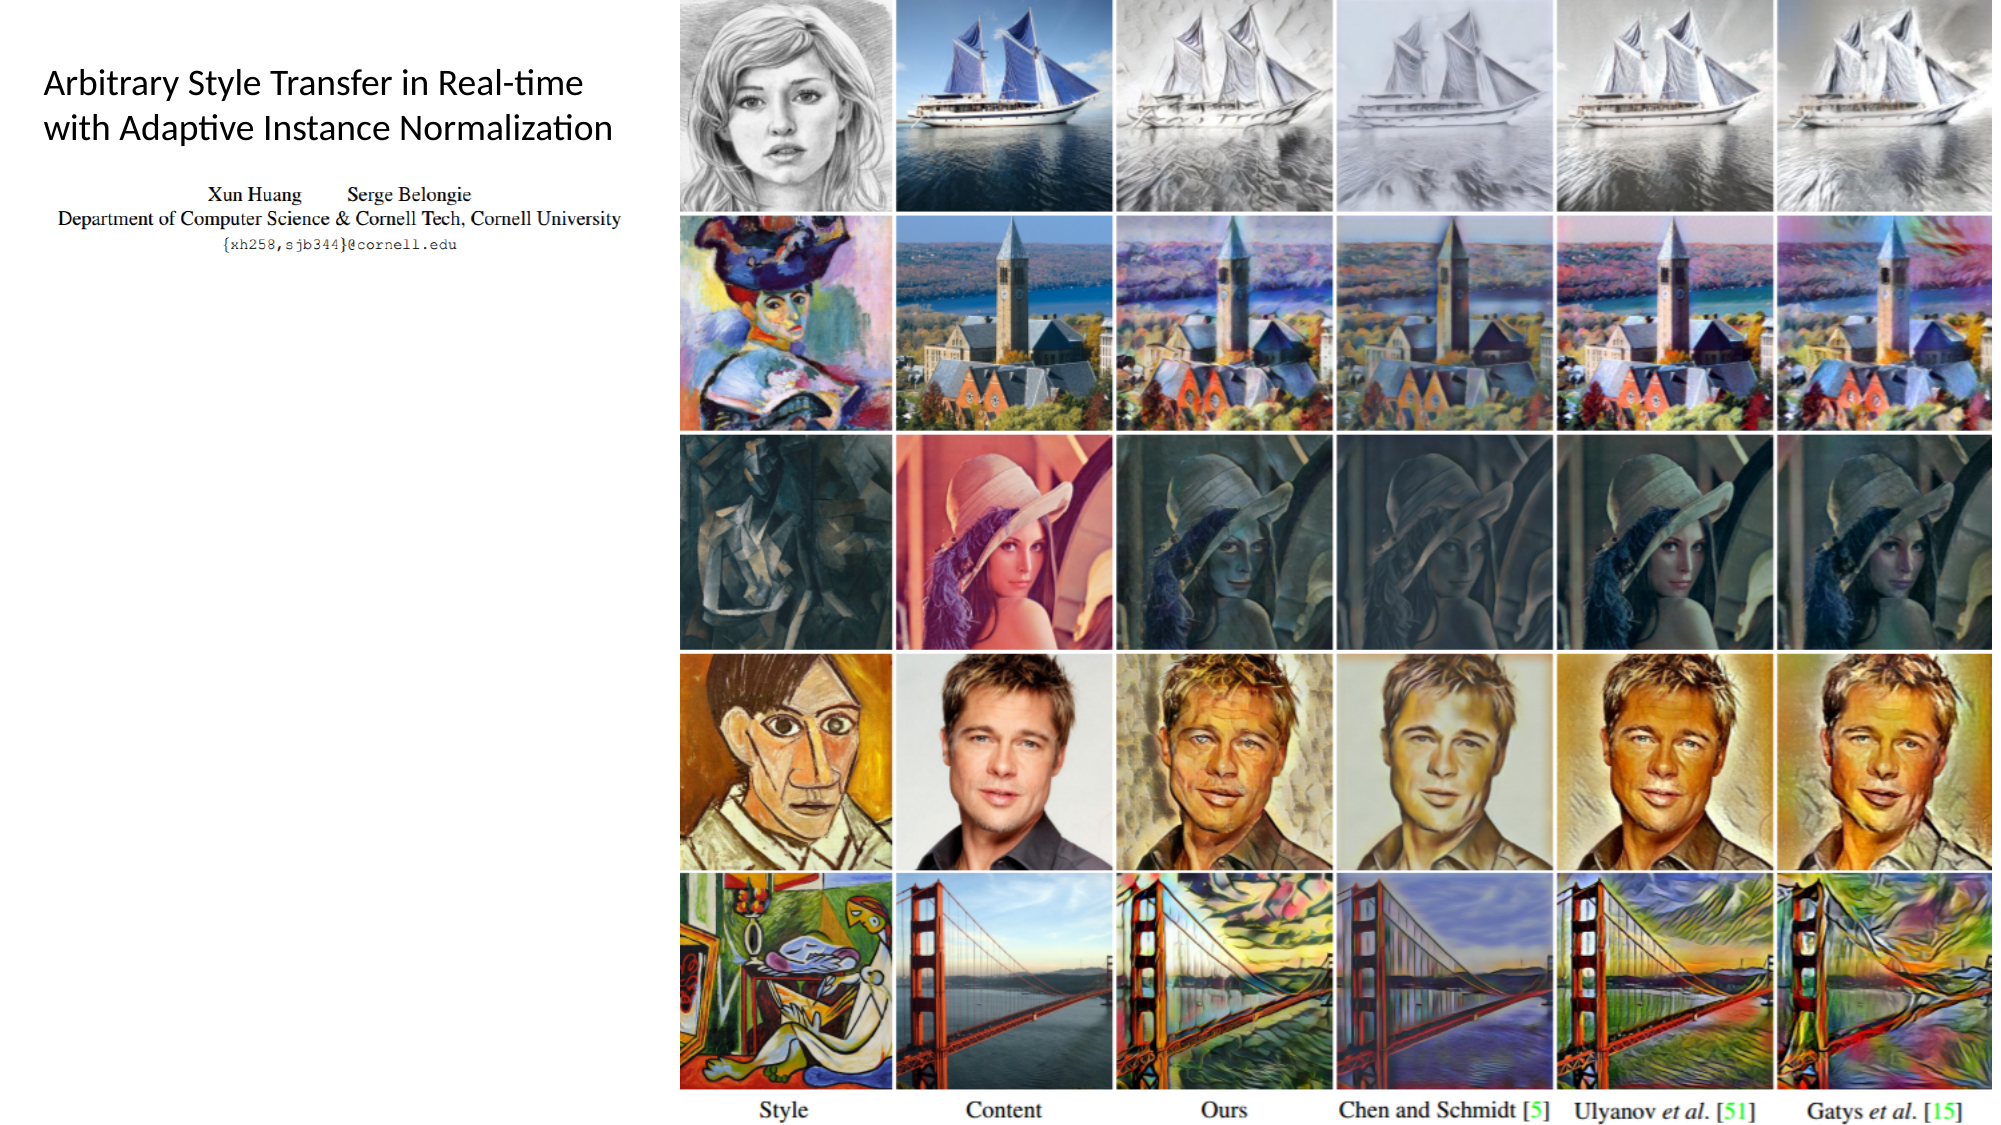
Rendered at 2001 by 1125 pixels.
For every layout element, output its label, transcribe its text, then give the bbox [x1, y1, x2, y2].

picture [680, 0, 1993, 1125]
picture [53, 180, 624, 258]
text_box Arbitrary Style Transfer in Real-time with Adaptive Instance Normalization [28, 50, 647, 156]
